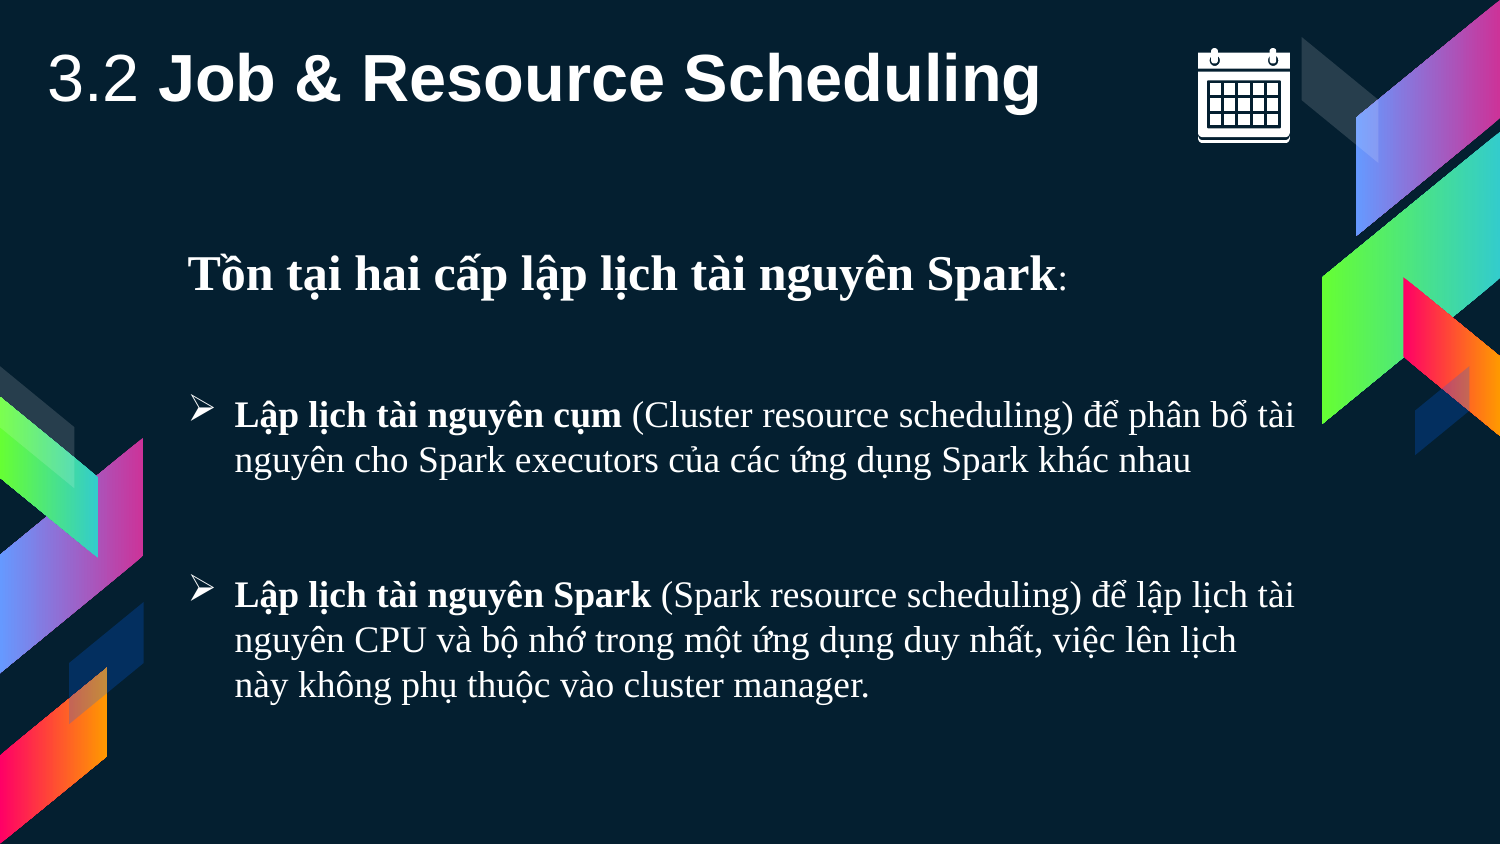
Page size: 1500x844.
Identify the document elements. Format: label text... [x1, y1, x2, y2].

text_box Tồn tại hai cấp lập lịch tài nguyên Spark: Lập lịch tài nguyên cụm (Cluster resource scheduling) để phân bổ tài nguyên cho Spark executors của các ứng dụng Spark khác nhau Lập lịch tài nguyên Spark (Spark resource scheduling) để lập lịch tài nguyên CPU và bộ nhớ trong một ứng dụng duy nhất, việc lên lịch này không phụ thuộc vào cluster manager. [172, 232, 1316, 713]
text_box 3.2 Job & Resource Scheduling [0, 13, 1091, 131]
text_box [1197, 48, 1291, 144]
